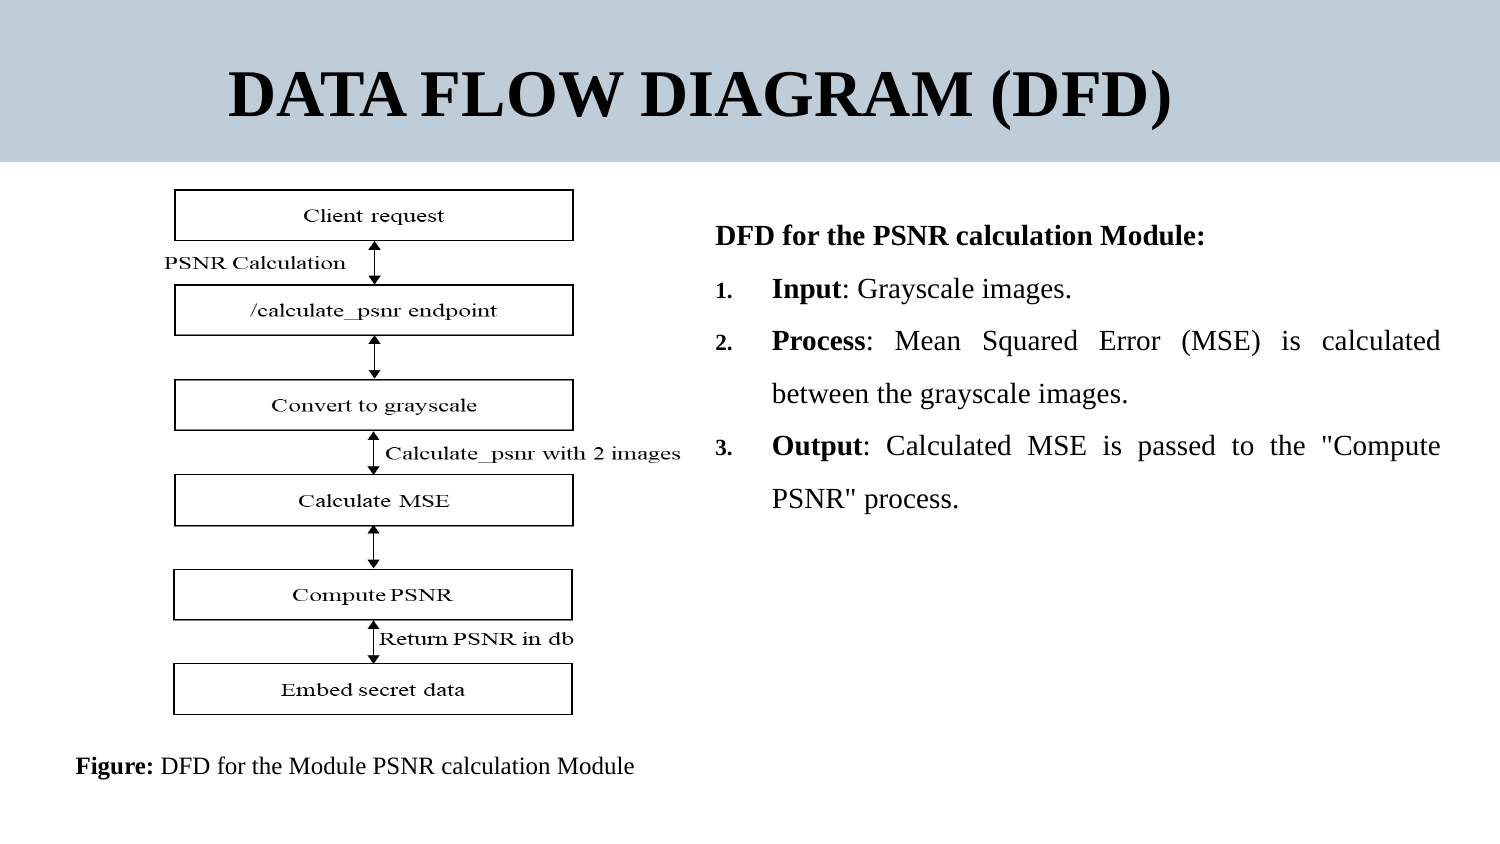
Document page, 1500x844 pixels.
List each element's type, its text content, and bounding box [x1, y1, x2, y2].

text_box Figure: DFD for the Module PSNR calculation Module [60, 742, 701, 788]
text_box [0, 0, 1500, 162]
text_box DATA FLOW DIAGRAM (DFD) [213, 30, 1188, 138]
picture [148, 189, 701, 715]
text_box DFD for the PSNR calculation Module: Input: Grayscale images. Process: Mean Squared Error (MSE) is calculated between the grayscale images. Output: Calculated MSE is passed to the "Compute PSNR" process. [701, 191, 1457, 574]
